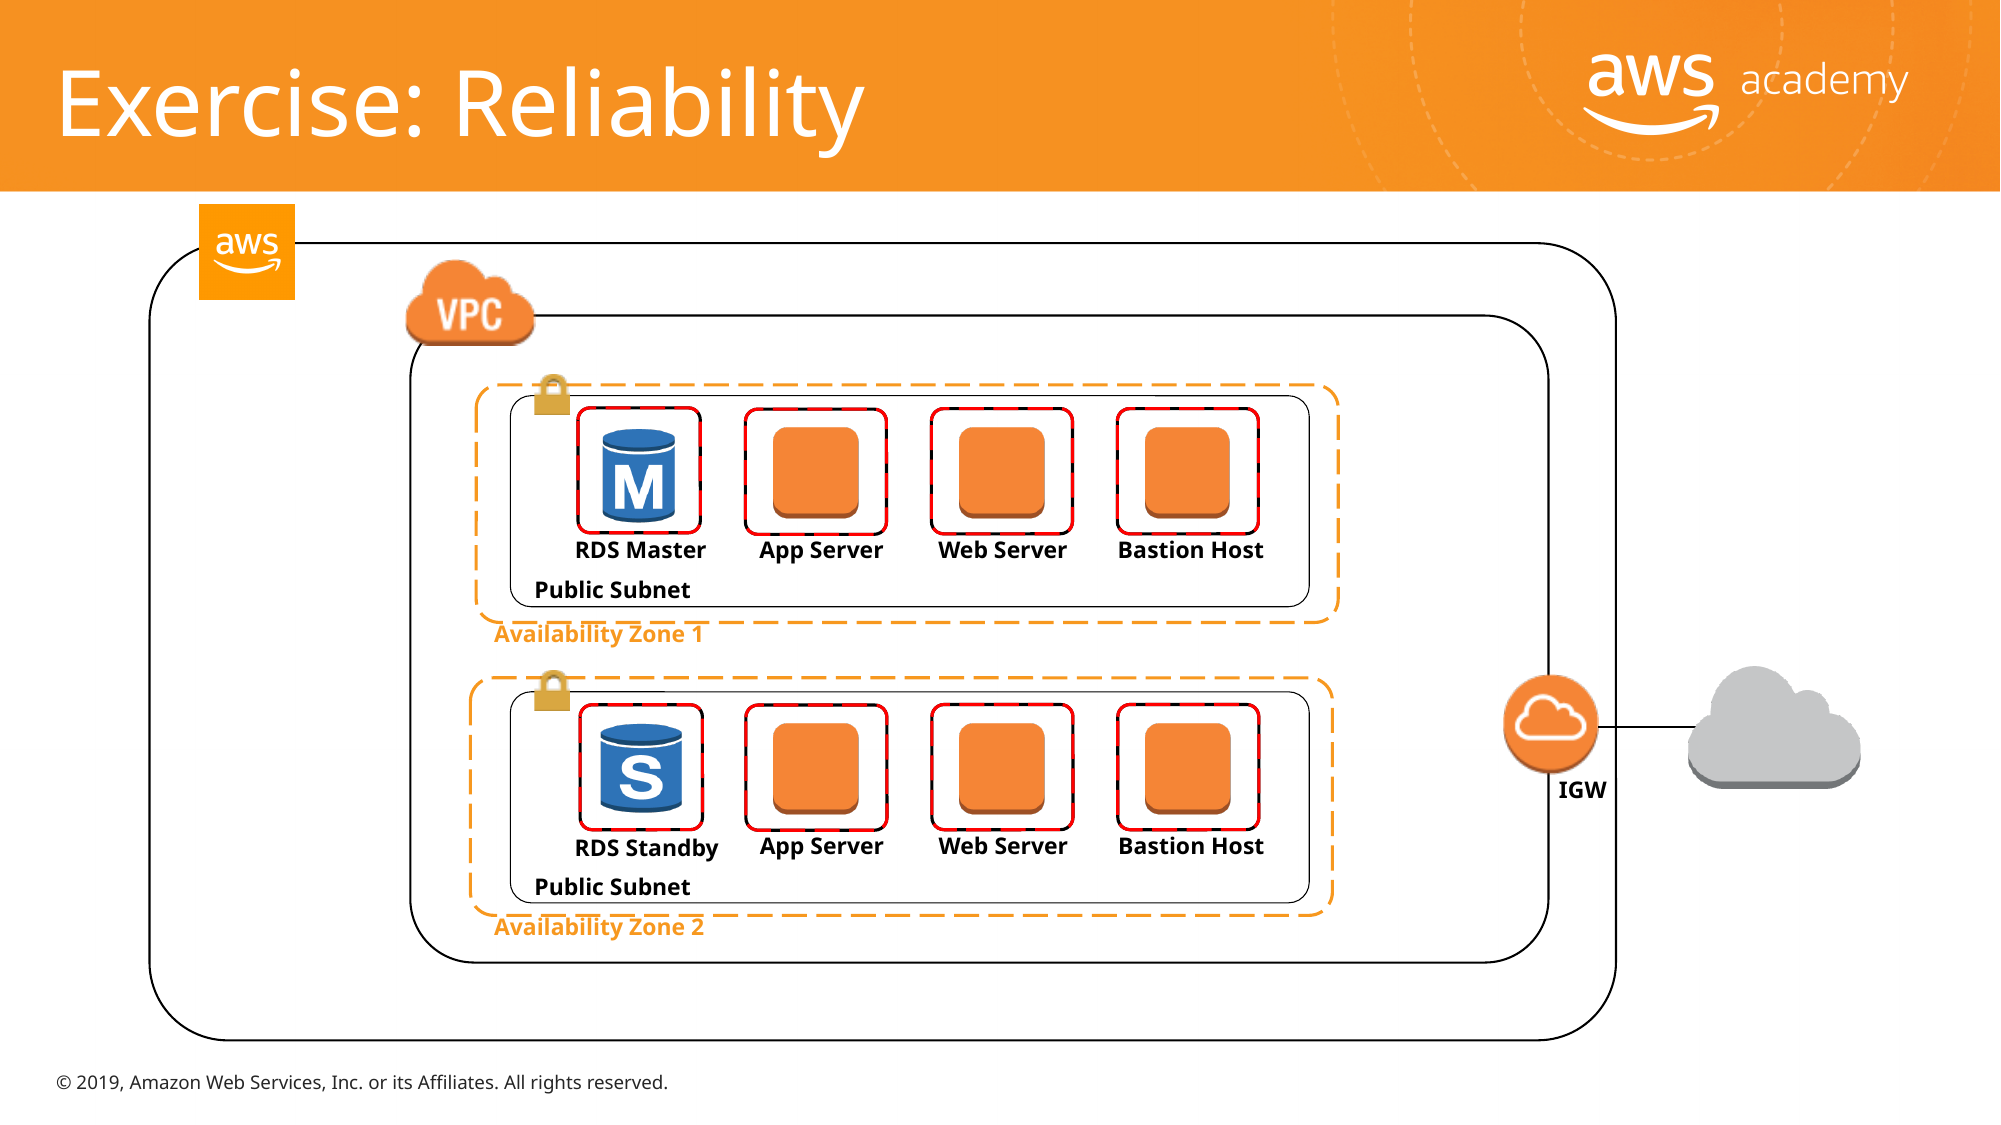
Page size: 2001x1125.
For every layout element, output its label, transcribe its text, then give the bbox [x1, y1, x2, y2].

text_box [745, 409, 887, 535]
text_box Public Subnet [492, 568, 733, 611]
text_box [509, 691, 1310, 904]
text_box Public Subnet [492, 864, 733, 908]
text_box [1117, 704, 1259, 830]
text_box IGW [1481, 768, 1685, 811]
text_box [1117, 408, 1259, 534]
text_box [577, 407, 701, 533]
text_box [931, 408, 1073, 534]
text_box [931, 704, 1073, 830]
text_box [469, 677, 534, 905]
text_box [570, 677, 1333, 916]
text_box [745, 704, 887, 831]
picture [0, 0, 2000, 1125]
text_box [475, 384, 1339, 623]
text_box [148, 242, 1617, 1041]
text_box [409, 314, 1550, 964]
text_box [509, 395, 1310, 608]
title Exercise: Reliability [39, 43, 1863, 172]
text_box Availability Zone 1 [443, 612, 755, 655]
text_box Availability Zone 2 [443, 905, 755, 948]
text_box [580, 704, 703, 830]
